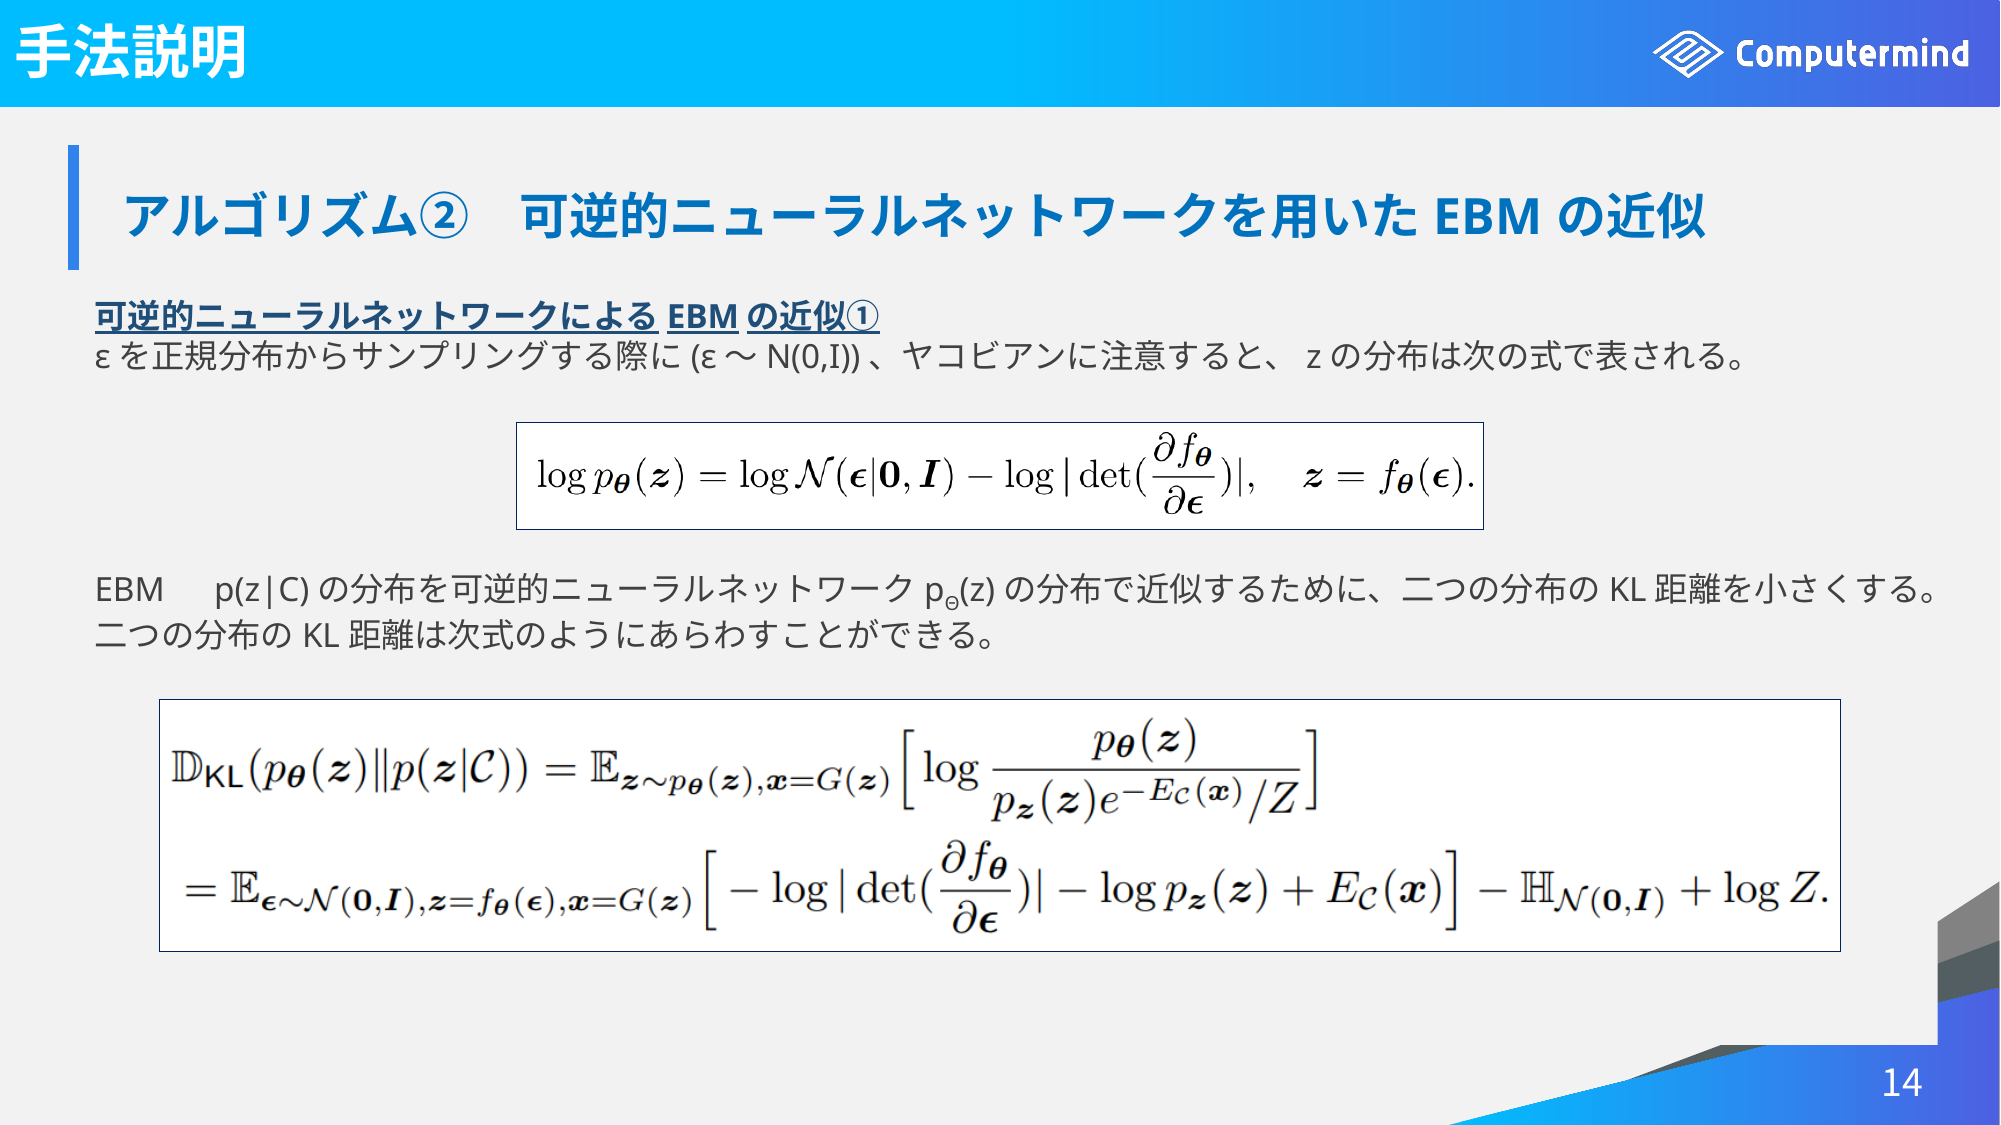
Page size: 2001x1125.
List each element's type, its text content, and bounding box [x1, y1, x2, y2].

text_box EBM p(z|C)の分布を可逆的ニューラルネットワークpΘ(z)の分布で近似するために、二つの分布のKL距離を小さくする。二つの分布のKL距離は次式のようにあらわすことができる。 [79, 561, 1938, 662]
picture [159, 699, 1841, 952]
picture [1652, 26, 1970, 79]
slide_number 14 [1471, 1051, 1938, 1092]
title 手法説明 [0, 0, 1625, 102]
text_box [73, 278, 1938, 1045]
picture [516, 422, 1484, 530]
text_box 可逆的ニューラルネットワークによるEBMの近似① εを正規分布からサンプリングする際に(ε～N(0,I))、ヤコビアンに注意すると、zの分布は次の式で表される。 [79, 288, 1938, 383]
table_header アルゴリズム② 可逆的ニューラルネットワークを用いたEBMの近似 [79, 145, 1938, 270]
